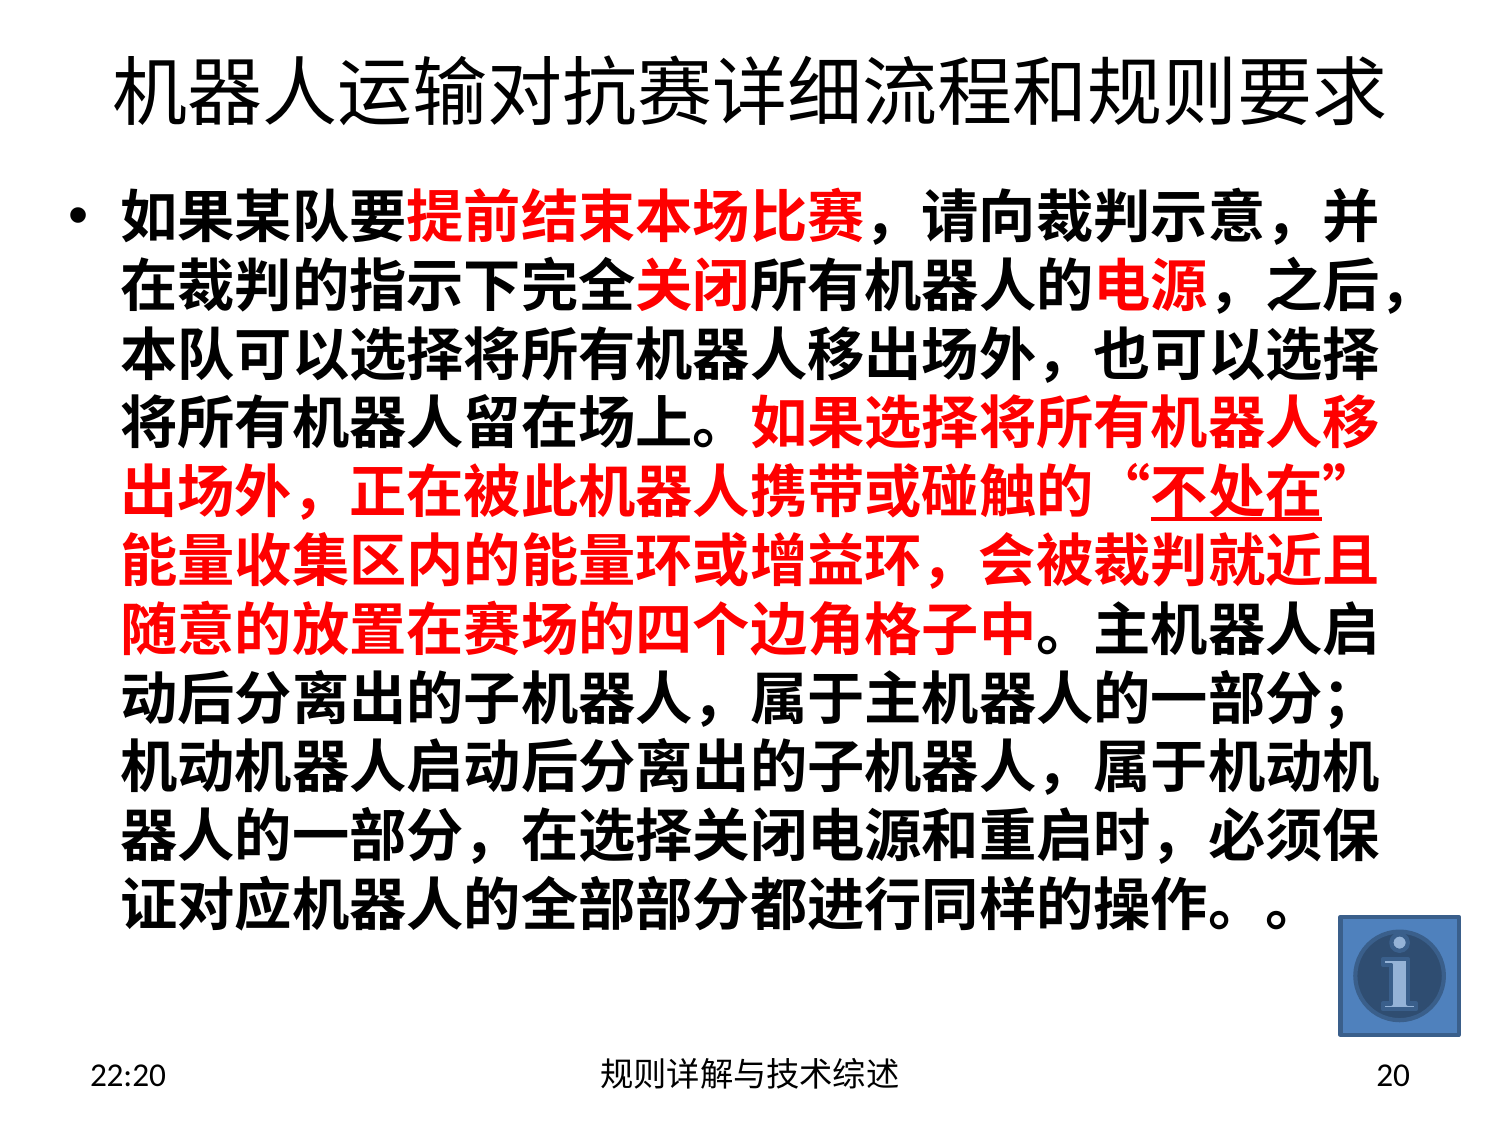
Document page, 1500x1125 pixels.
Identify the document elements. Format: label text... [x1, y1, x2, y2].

title 机器人运输对抗赛详细流程和规则要求 [75, 0, 1425, 183]
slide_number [75, 1042, 425, 1103]
slide_number 20 [1074, 1042, 1425, 1103]
list 如果某队要提前结束本场比赛，请向裁判示意，并在裁判的指示下完全关闭所有机器人的电源，之后，本队可以选择将所有机器人移出场外，也可以选择将所有机器人留在场上。如果选择将所有机器人移出场外，正在被此机器人携带或碰触的“不处在”能量收集区内的能量环或增益环，会被裁判就近且随意的放置在赛场的四个边角格子中。主机器人启动后分离出的子机器人，属于主机器人的一部分；机动机器人启动后分离出的子机器人，属于机动机器人的一部分，在选择关闭电源和重启时，必须保证对应机器人的全部部分都进行同样的操作。。 [53, 172, 1424, 1000]
text_box [1338, 915, 1461, 1037]
footer 规则详解与技术综述 [512, 1042, 988, 1103]
